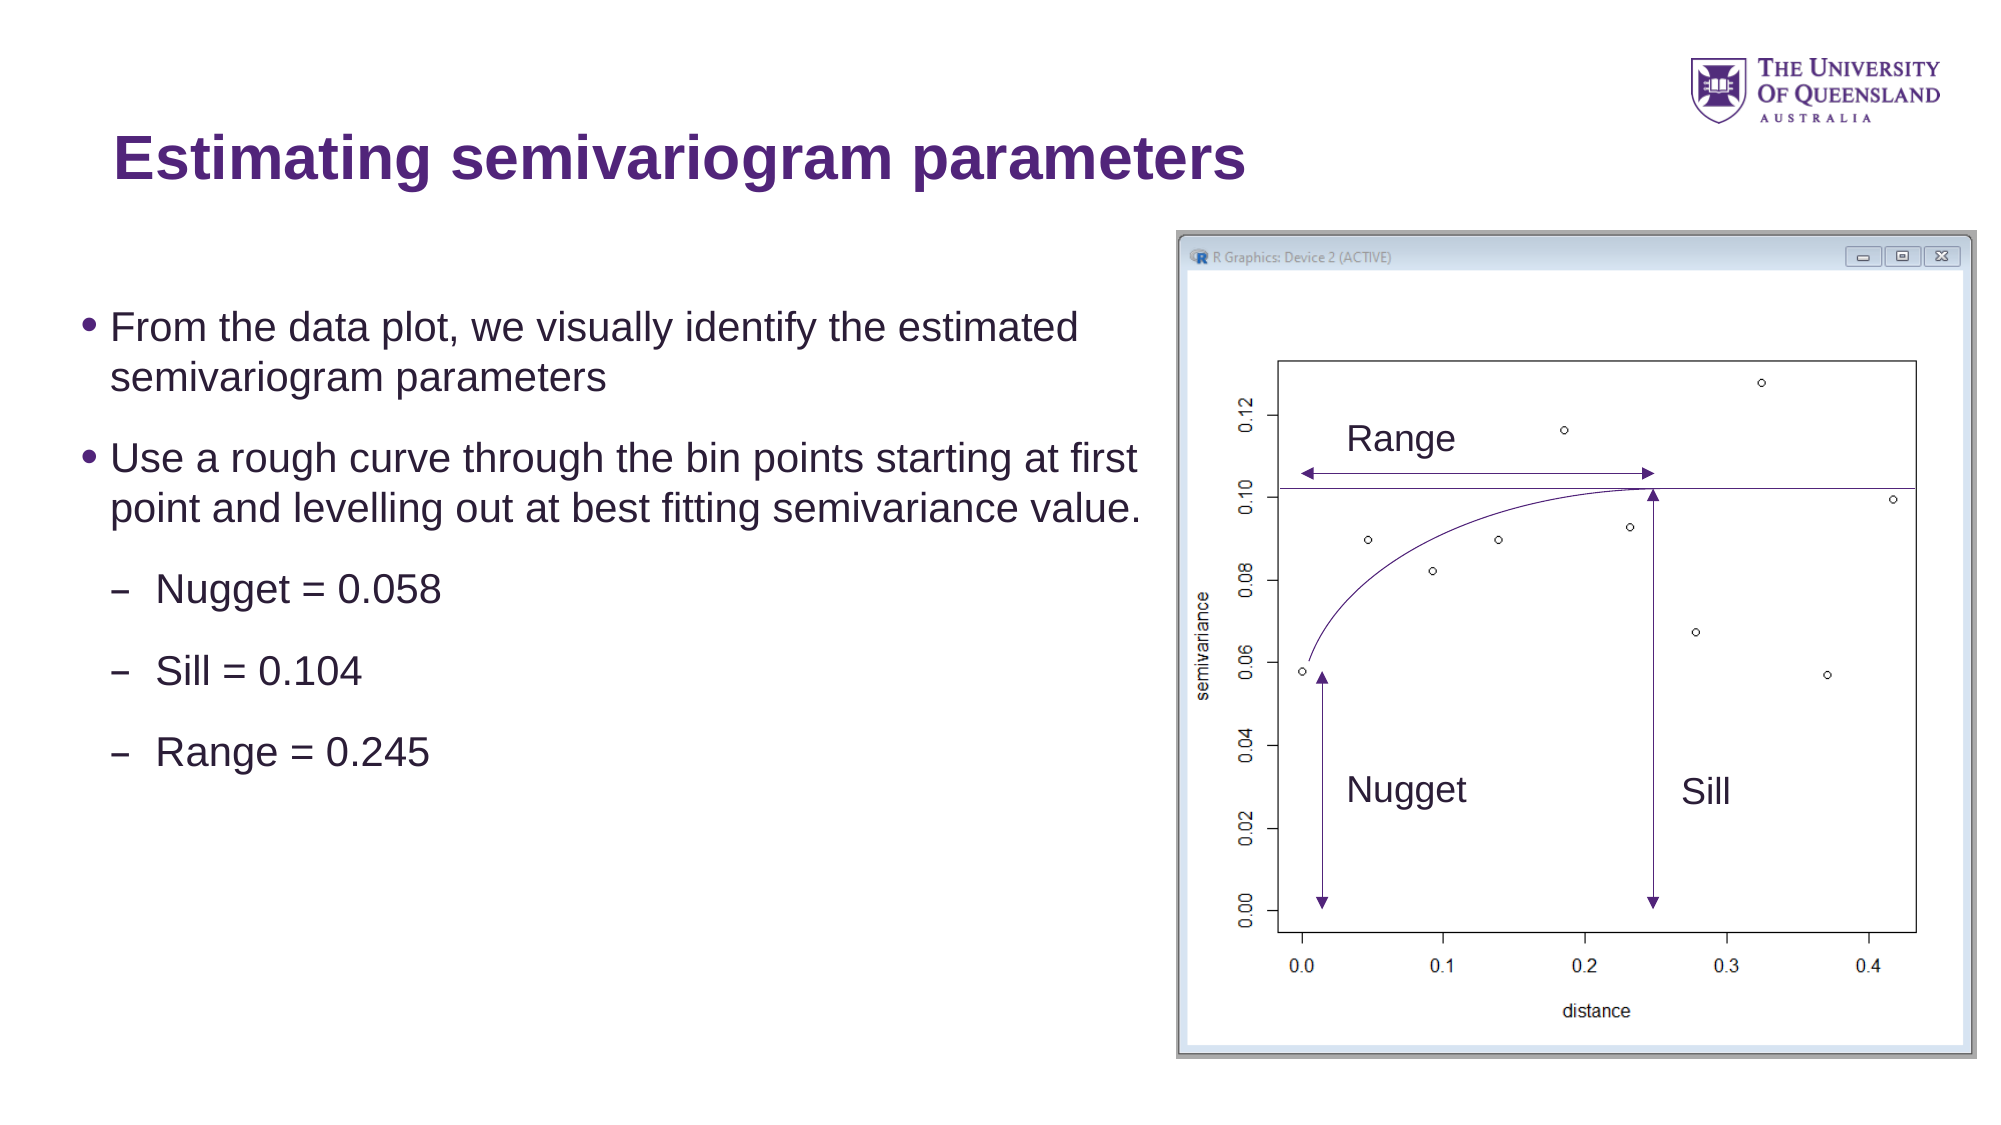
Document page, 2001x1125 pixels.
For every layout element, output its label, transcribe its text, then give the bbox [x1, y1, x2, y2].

title Estimating semivariogram parameters [114, 125, 1685, 203]
picture [1176, 230, 1977, 1059]
list From the data plot, we visually identify the estimated semivariogram parameters Use a rough curve through the bin points starting at first point and levelling out at best fitting semivariance value. Nugget = 0.058 Sill = 0.104 Range = 0.245 [80, 299, 1151, 1014]
picture [1691, 58, 1940, 124]
